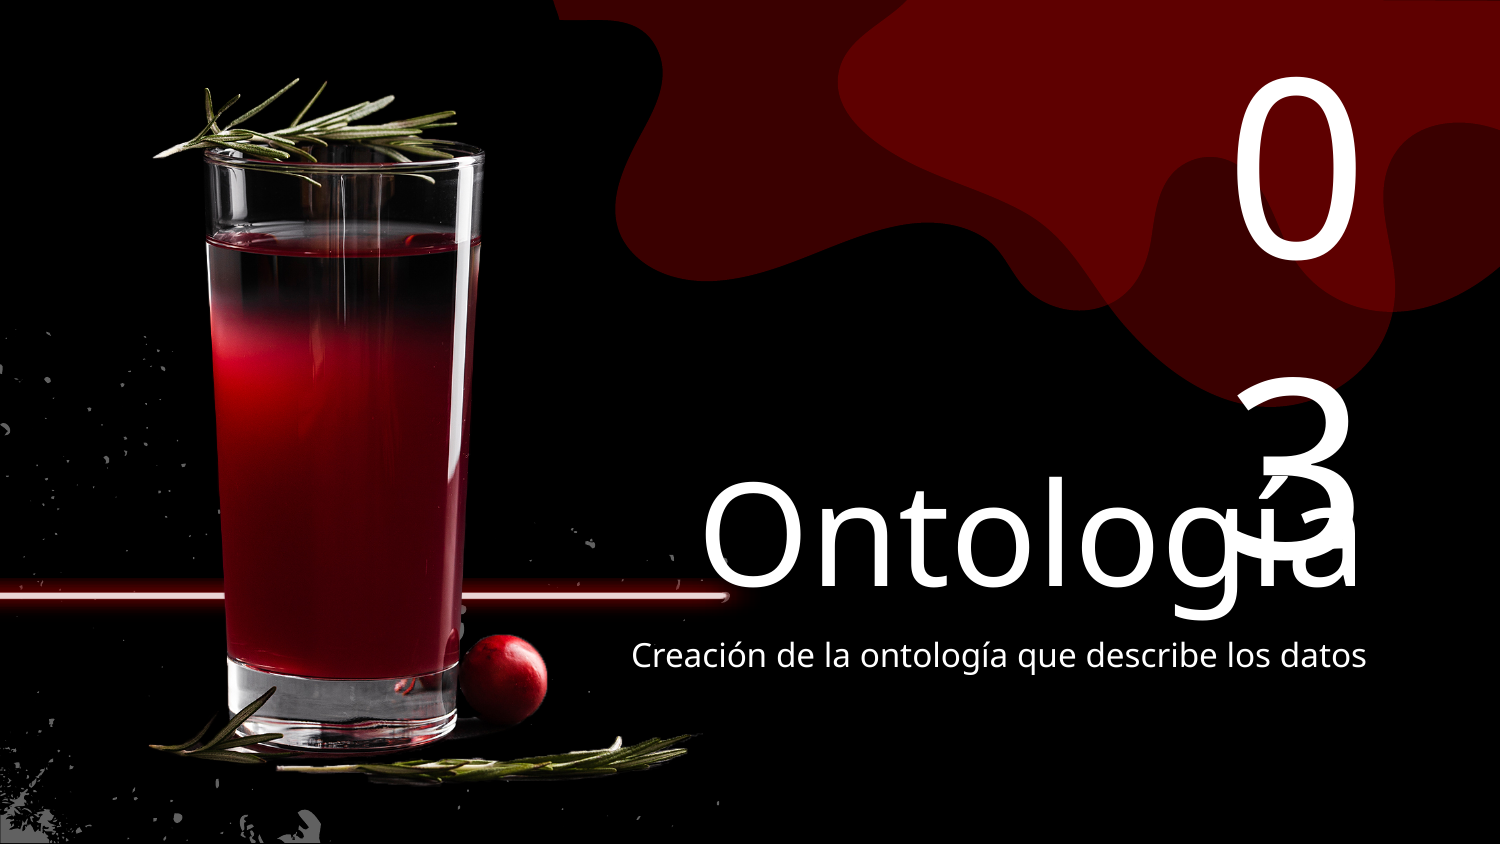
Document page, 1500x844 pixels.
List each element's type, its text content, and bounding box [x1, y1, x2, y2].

subtitle Creación de la ontología que describe los datos [708, 640, 1384, 709]
title 03 [1101, 159, 1384, 458]
title Ontología [708, 471, 1384, 609]
picture [0, 76, 761, 787]
